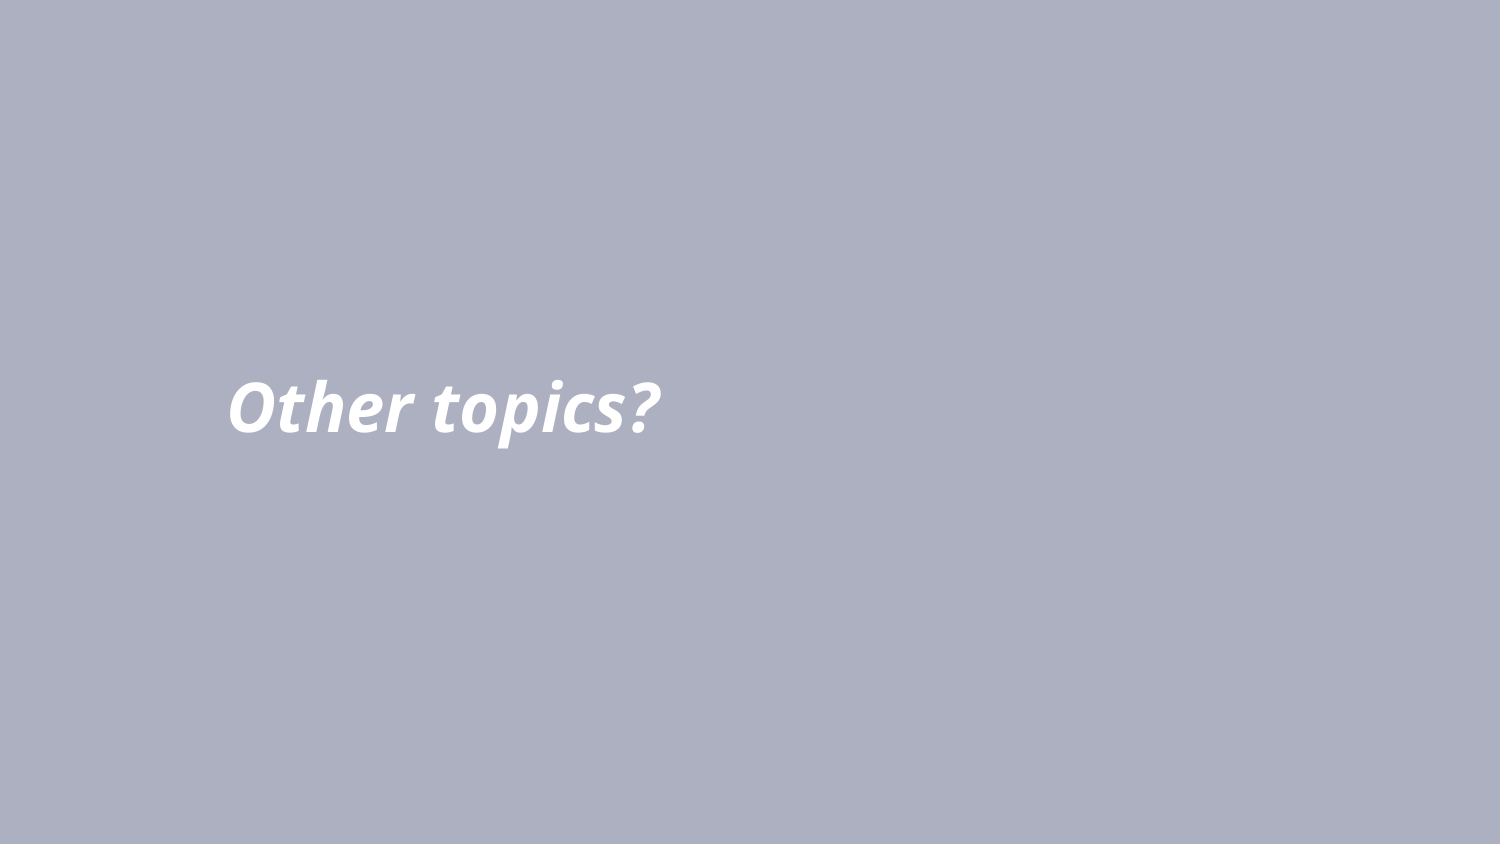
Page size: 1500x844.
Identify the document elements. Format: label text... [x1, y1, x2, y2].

title Other topics? [218, 331, 1386, 478]
